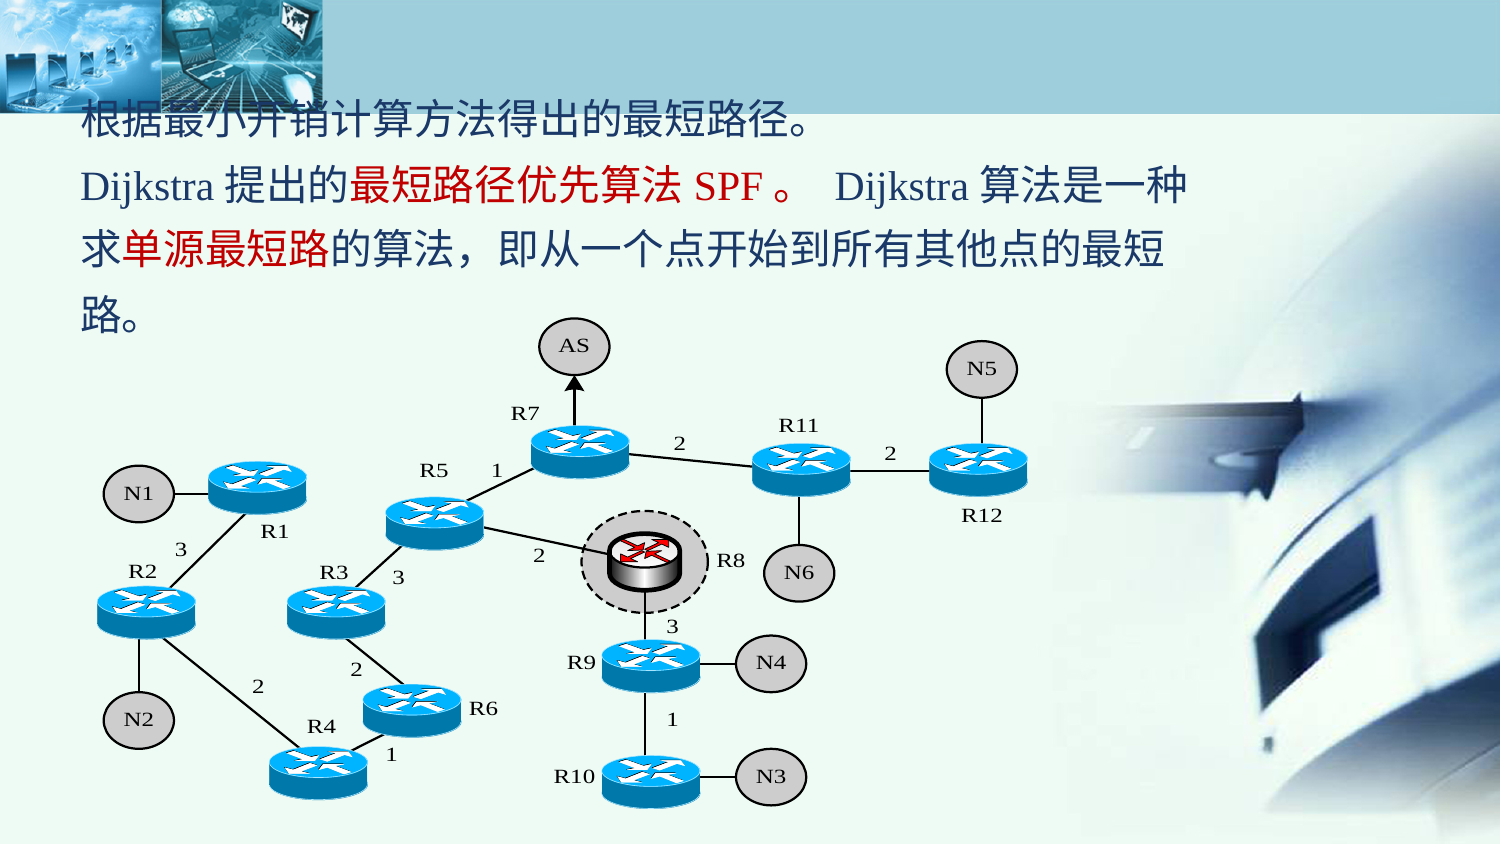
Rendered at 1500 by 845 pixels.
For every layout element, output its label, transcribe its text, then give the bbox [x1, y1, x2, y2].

list [0, 243, 1044, 751]
picture [0, 0, 1500, 844]
title 根据最小开销计算方法得出的最短路径。 Dijkstra提出的最短路径优先算法SPF。 Dijkstra算法是一种求单源最短路的算法，即从一个点开始到所有其他点的最短路。 [64, 91, 1211, 326]
